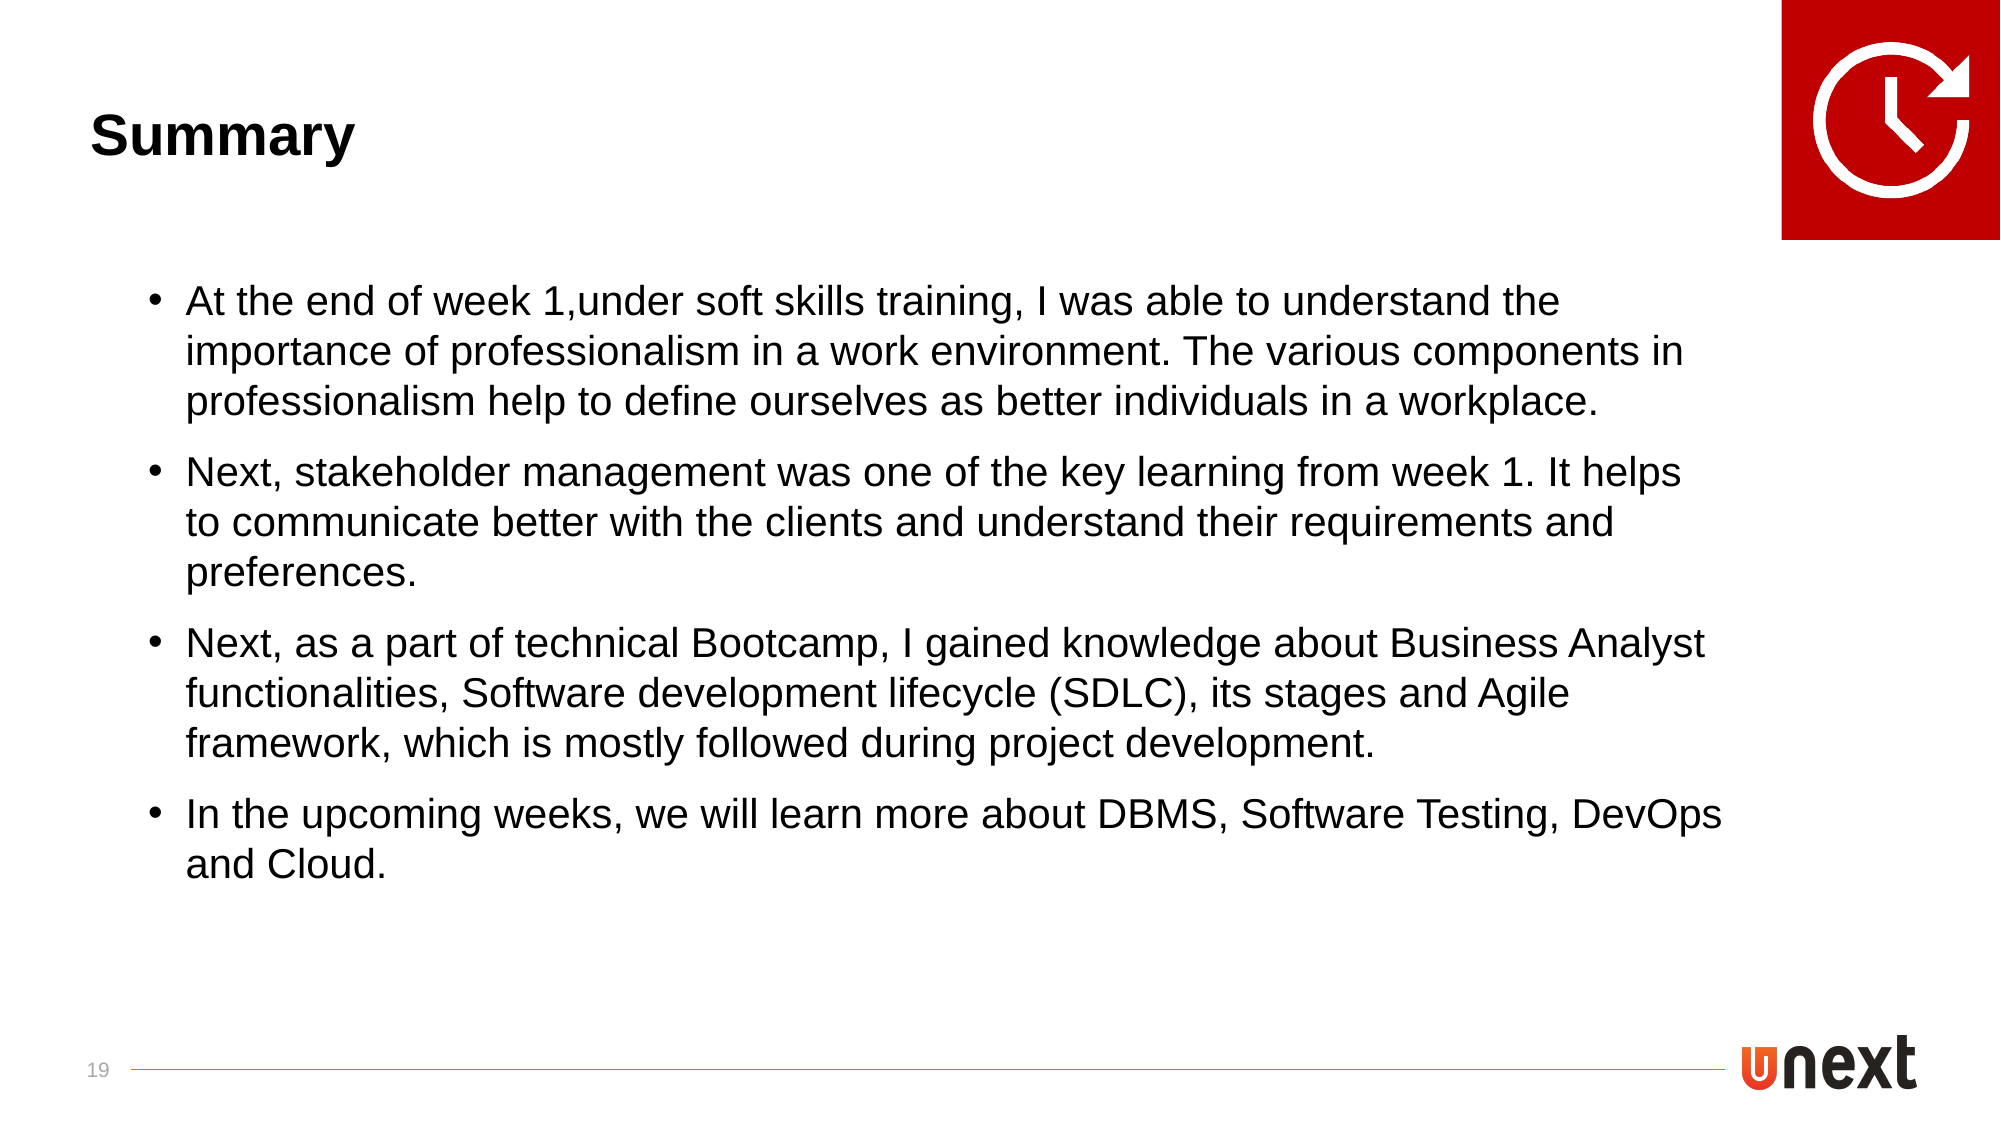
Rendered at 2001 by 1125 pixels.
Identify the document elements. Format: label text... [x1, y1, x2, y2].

slide_number 19 [48, 1047, 110, 1091]
title Summary [76, 78, 1791, 196]
text_box [1781, 0, 2000, 241]
picture [1742, 1035, 1917, 1090]
text_box At the end of week 1,under soft skills training, I was able to understand the importance of professionalism in a work environment. The various components in professionalism help to define ourselves as better individuals in a workplace. Next, stakeholder management was one of the key learning from week 1. It helps to communicate better with the clients and understand their requirements and preferences. Next, as a part of technical Bootcamp, I gained knowledge about Business Analyst functionalities, Software development lifecycle (SDLC), its stages and Agile framework, which is mostly followed during project development. In the upcoming weeks, we will learn more about DBMS, Software Testing, DevOps and Cloud. [133, 266, 1742, 925]
picture [1791, 21, 1990, 219]
